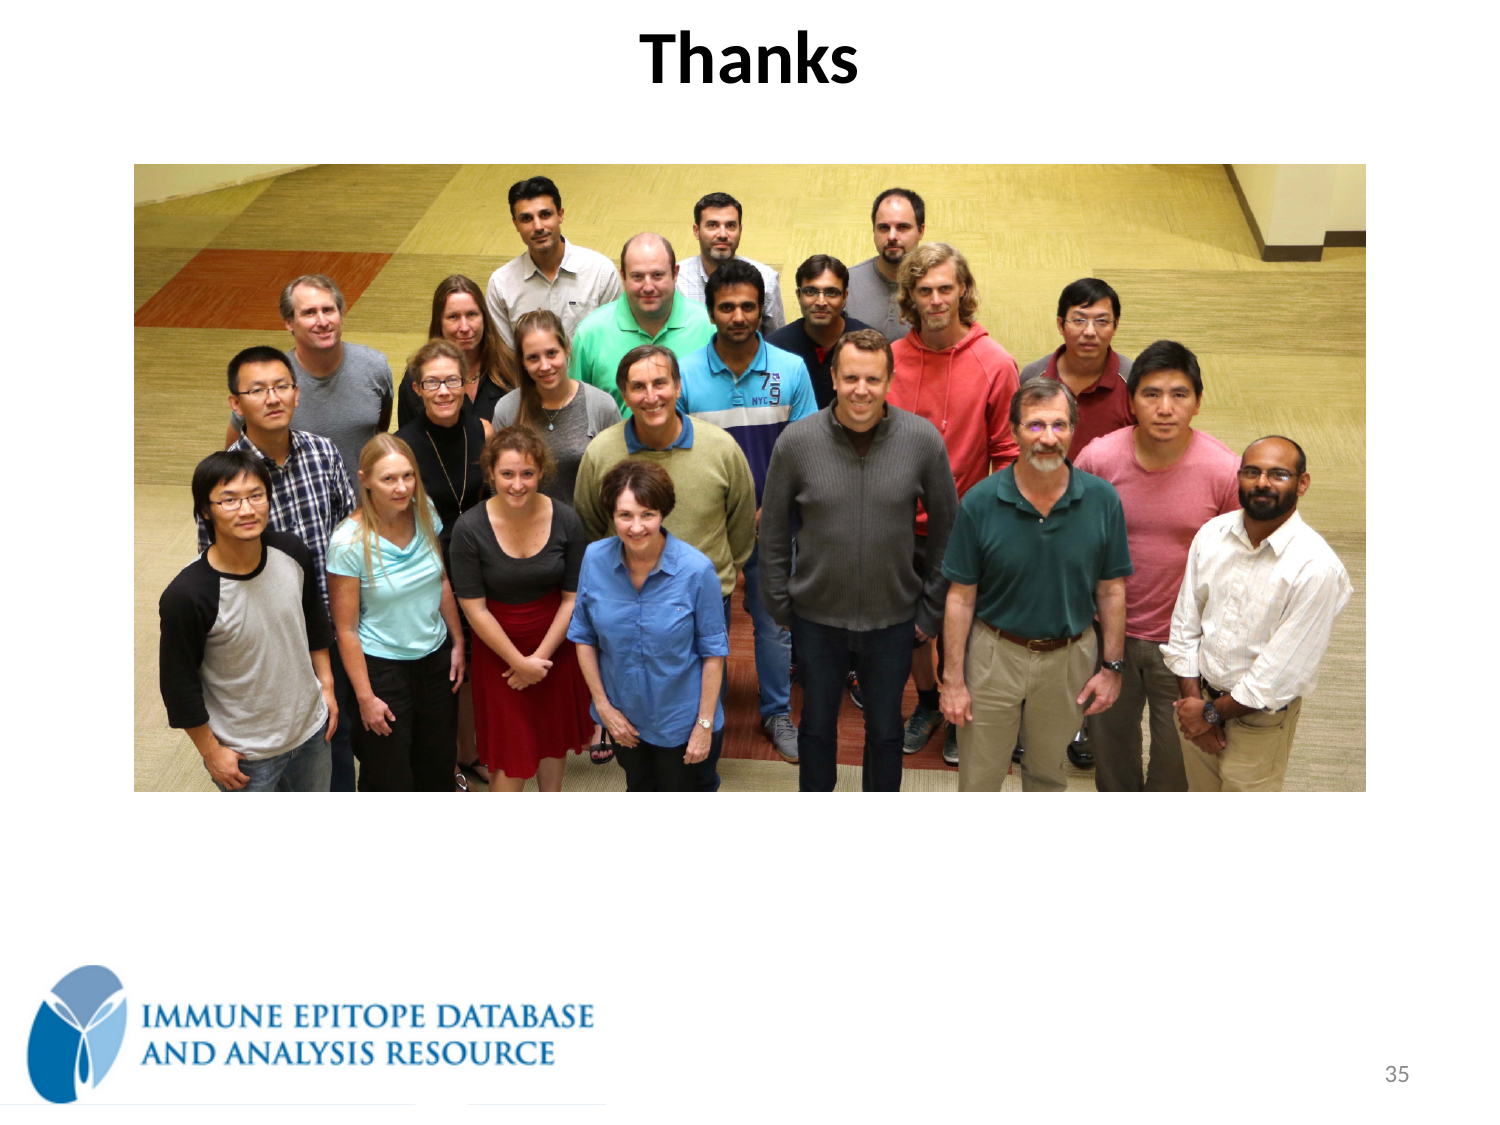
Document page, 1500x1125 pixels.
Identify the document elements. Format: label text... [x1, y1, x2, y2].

picture [134, 163, 1366, 793]
text_box Thanks [24, 0, 1475, 106]
slide_number 35 [1074, 1042, 1425, 1103]
picture [0, 965, 607, 1106]
